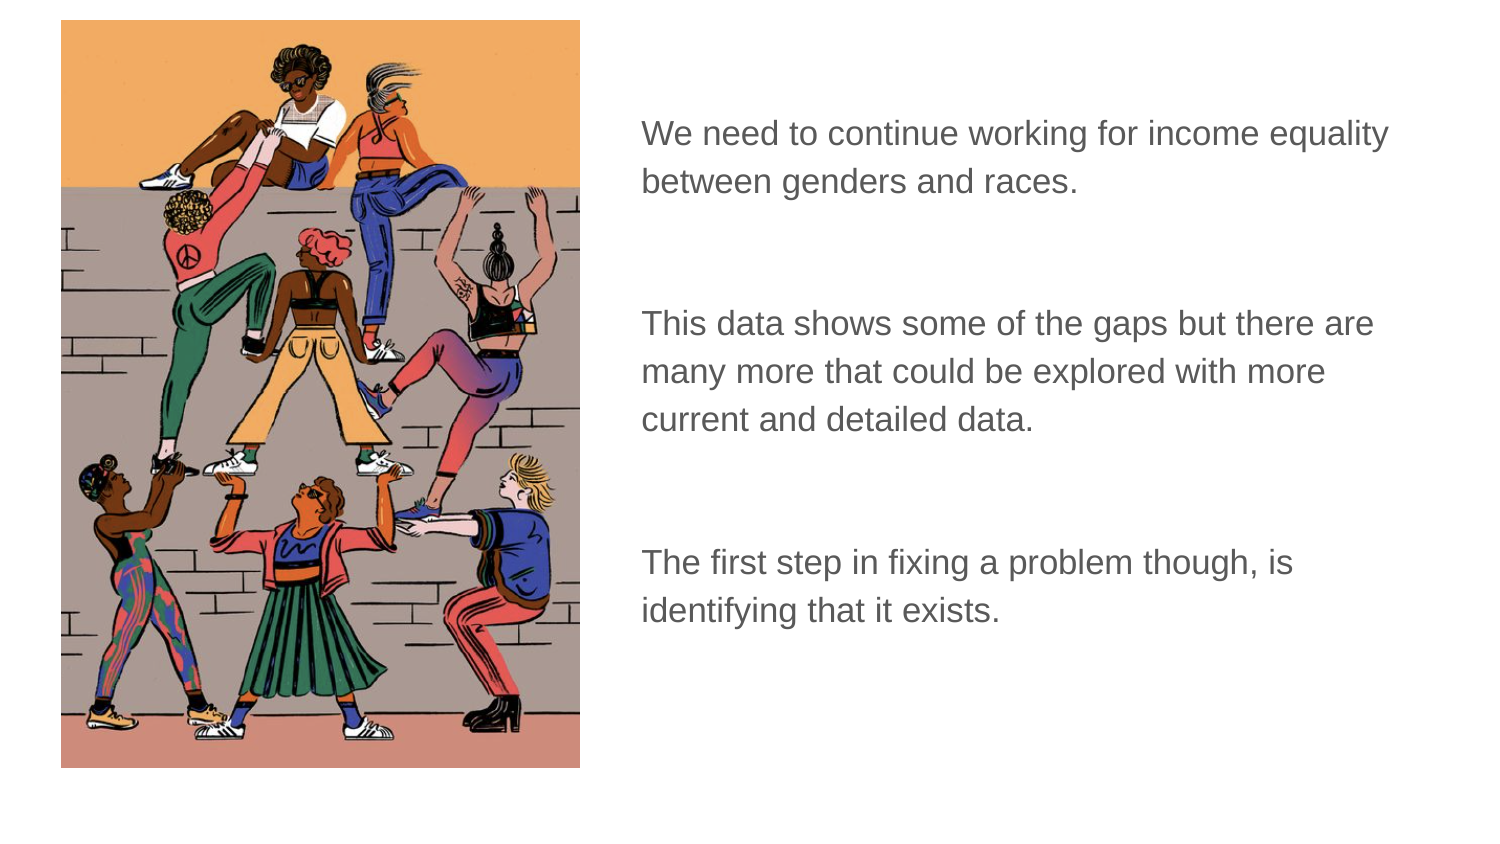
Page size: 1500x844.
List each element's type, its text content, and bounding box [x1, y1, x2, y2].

picture [61, 20, 580, 769]
list We need to continue working for income equality between genders and races. This data shows some of the gaps but there are many more that could be explored with more current and detailed data. The first step in fixing a problem though, is identifying that it exists. [626, 89, 1412, 650]
